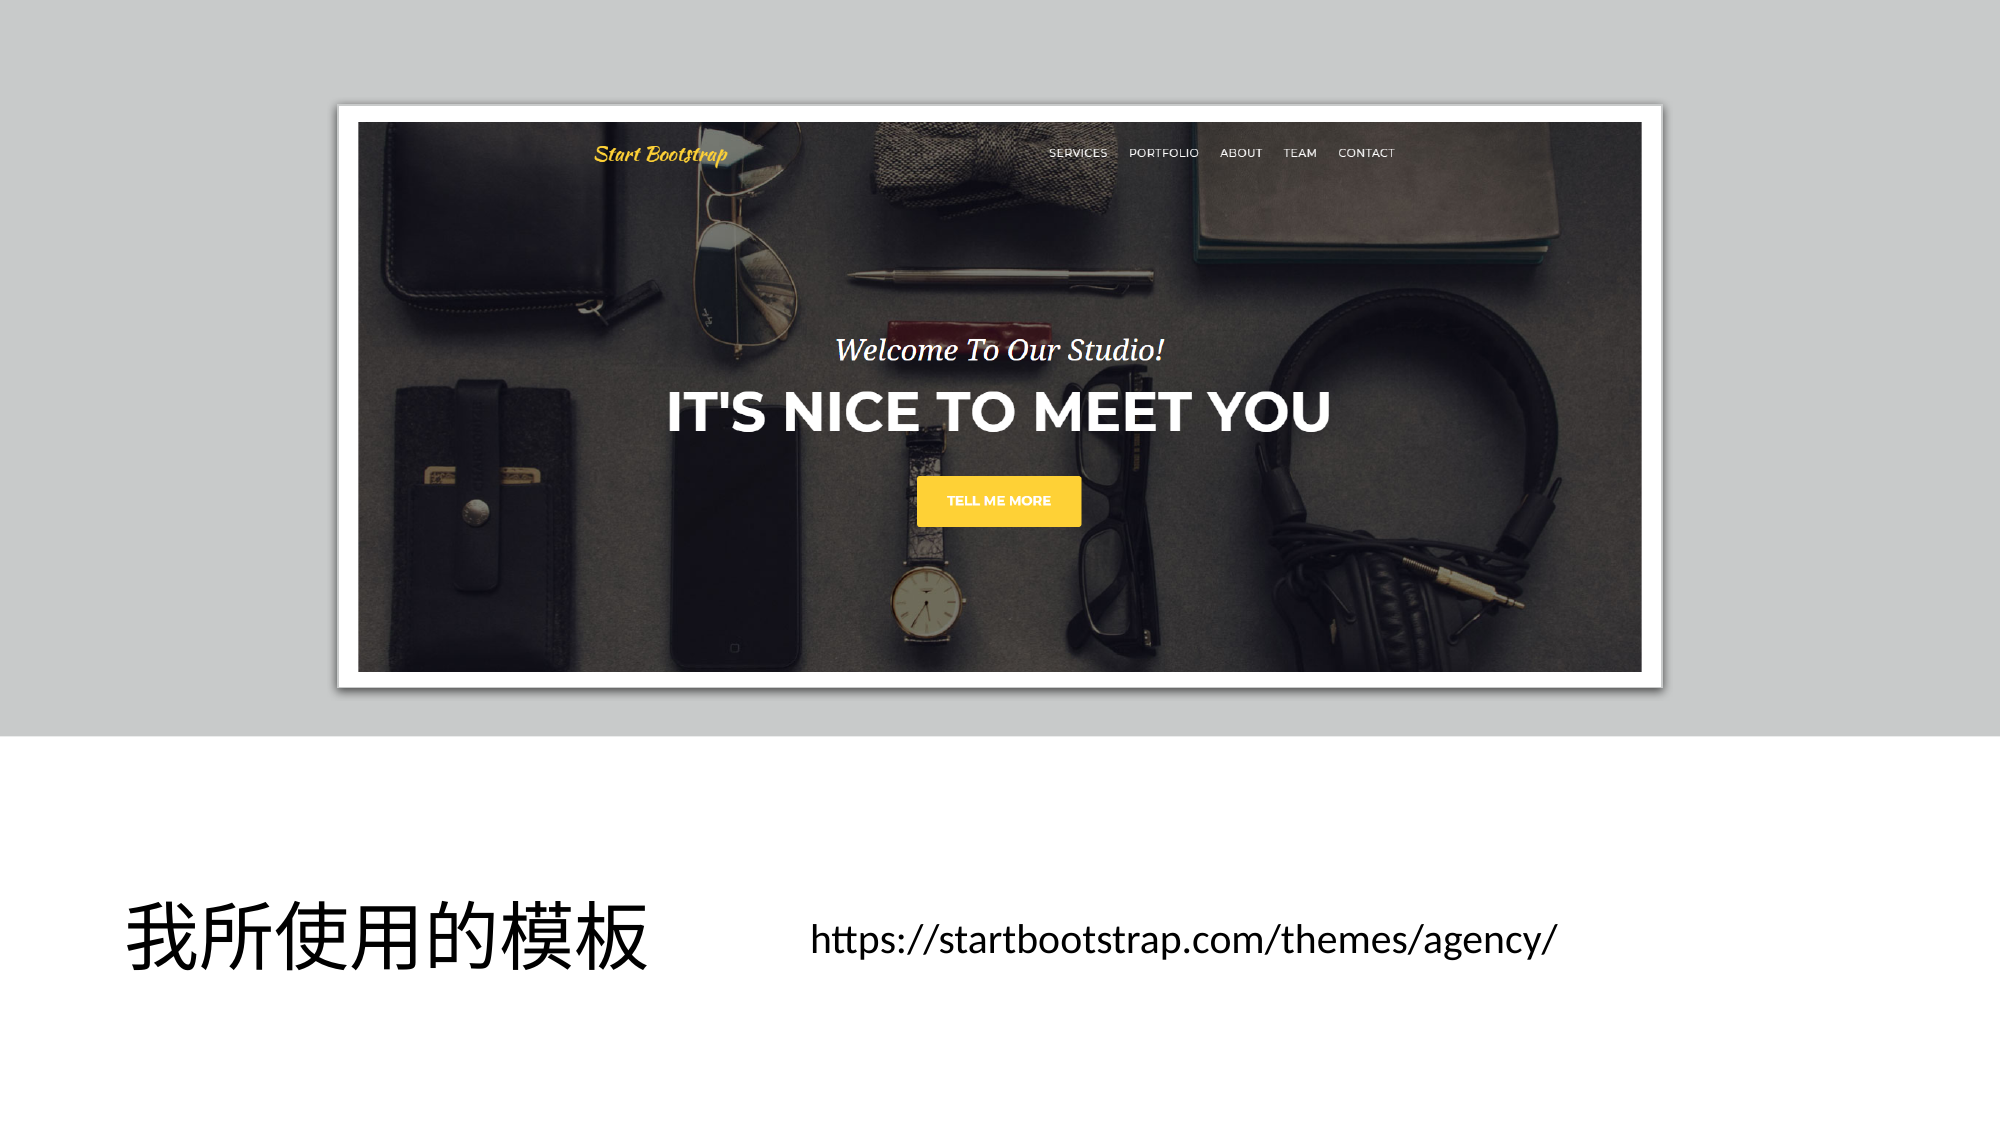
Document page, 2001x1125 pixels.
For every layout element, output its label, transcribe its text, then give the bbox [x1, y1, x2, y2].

text_box [0, 0, 2000, 737]
text_box [337, 104, 1663, 688]
picture [358, 122, 1642, 672]
title 我所使用的模板 [109, 808, 714, 1073]
list https://startbootstrap.com/themes/agency/ [795, 808, 1891, 1072]
